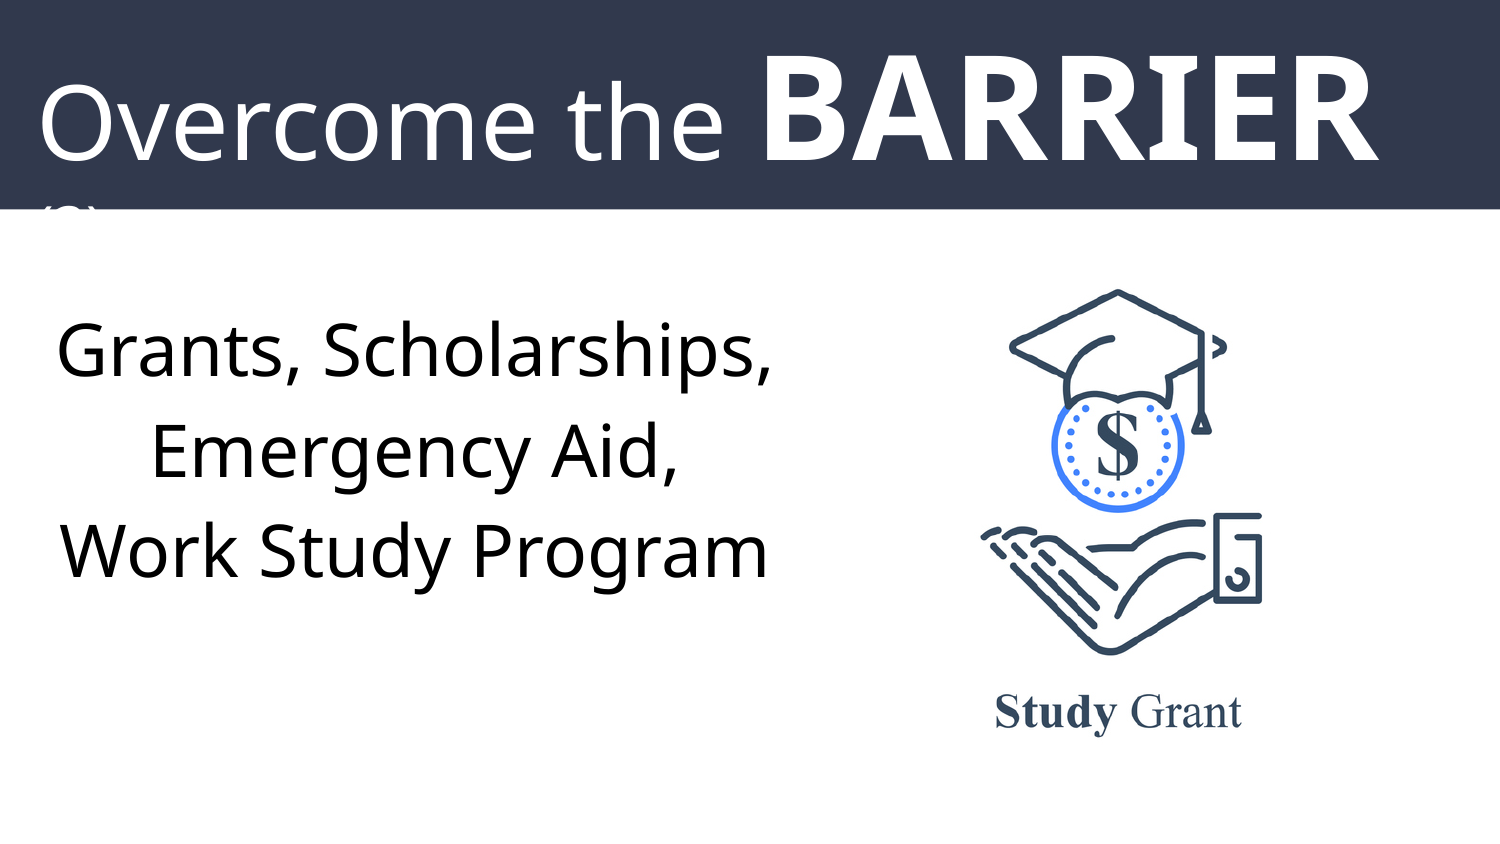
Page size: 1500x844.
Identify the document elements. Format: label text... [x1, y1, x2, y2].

list Grants, Scholarships, Emergency Aid, Work Study Program [35, 275, 796, 757]
picture [836, 234, 1399, 797]
title Overcome the BARRIER (3) [14, 0, 1486, 192]
